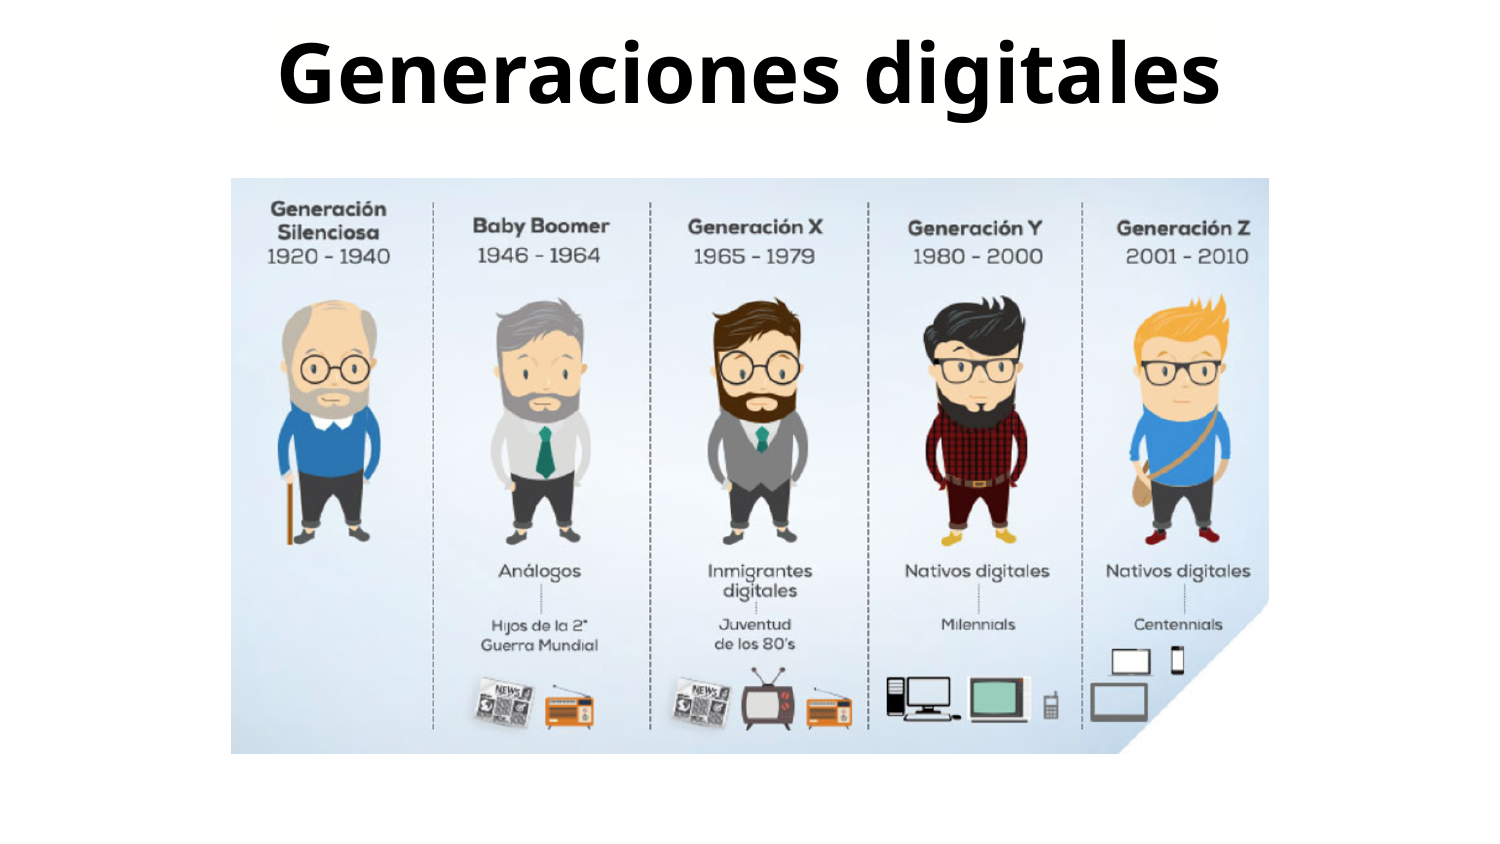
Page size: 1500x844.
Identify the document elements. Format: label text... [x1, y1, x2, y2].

picture [231, 177, 1269, 754]
text_box Generaciones digitales [239, 16, 1261, 137]
